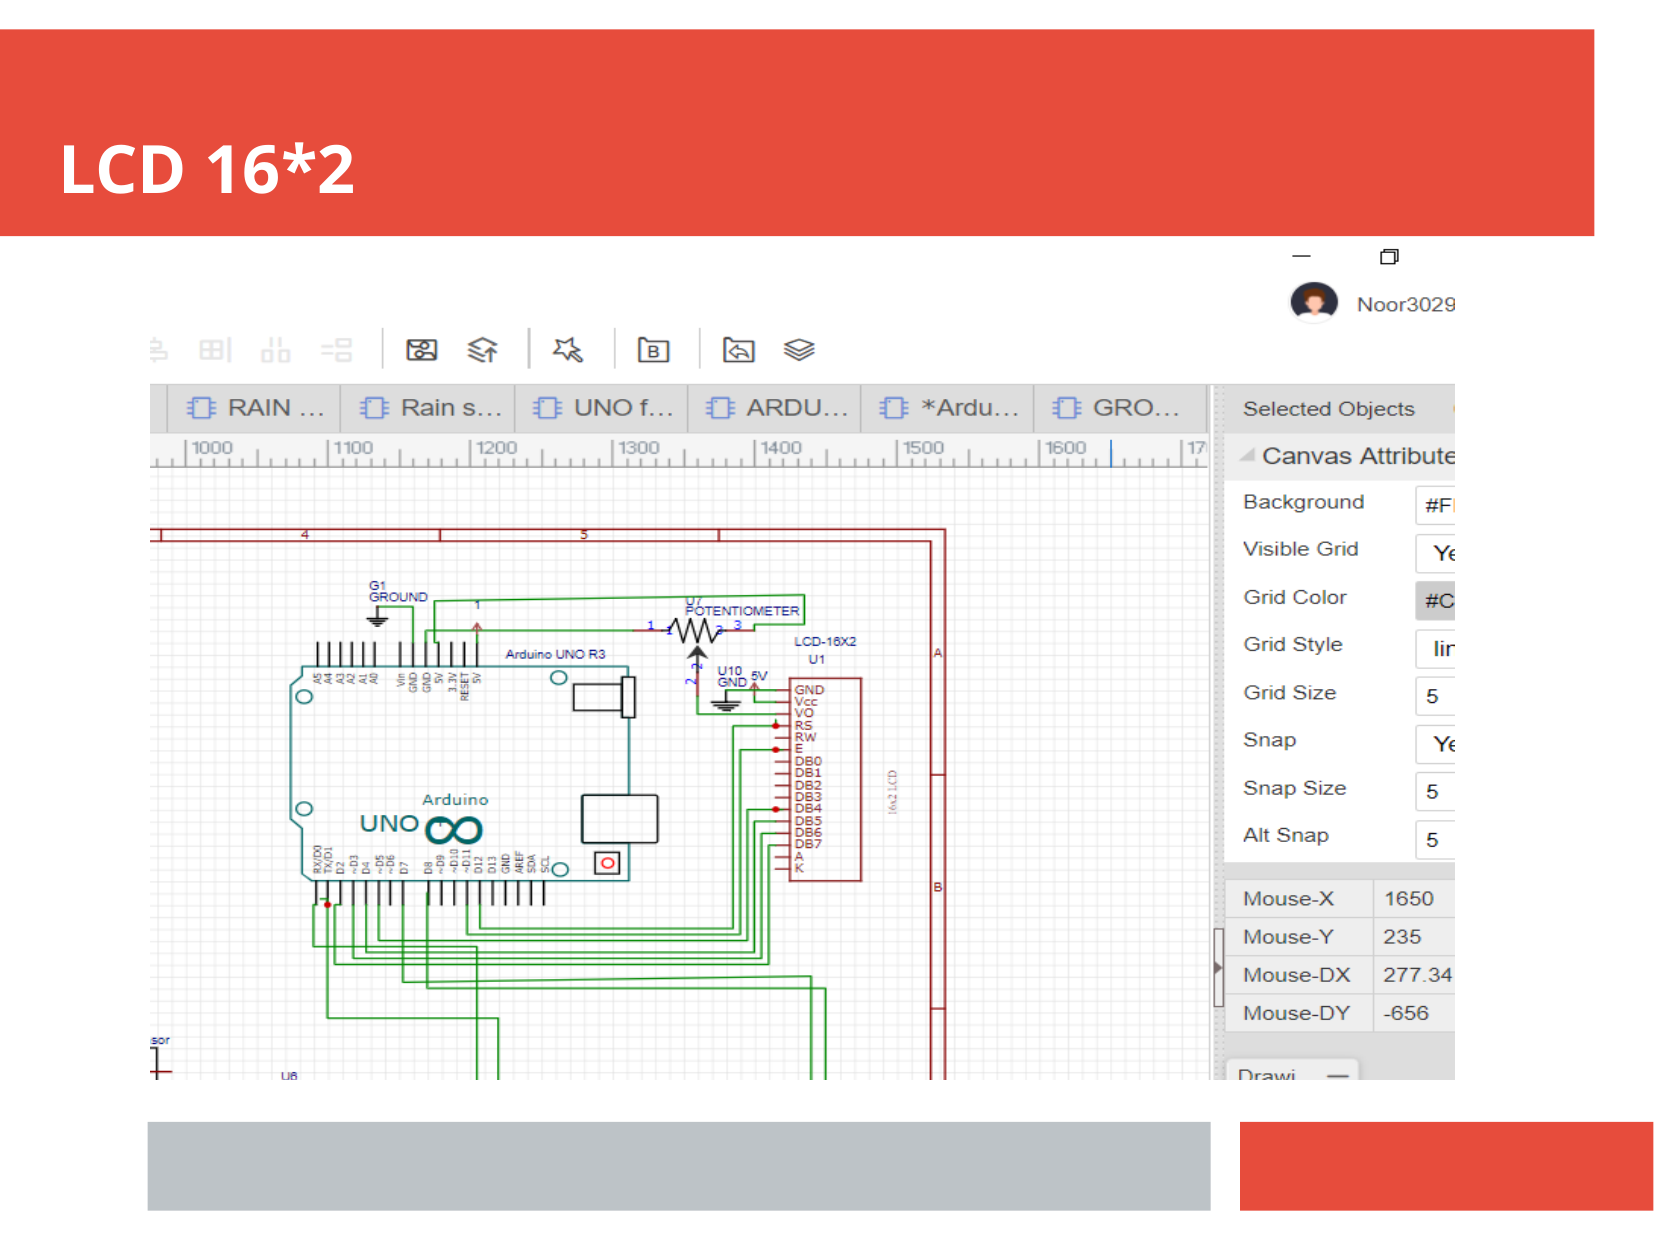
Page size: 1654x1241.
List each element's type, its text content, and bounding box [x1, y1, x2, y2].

text_box LCD 16*2 [58, 58, 1595, 207]
picture [149, 239, 1456, 1081]
